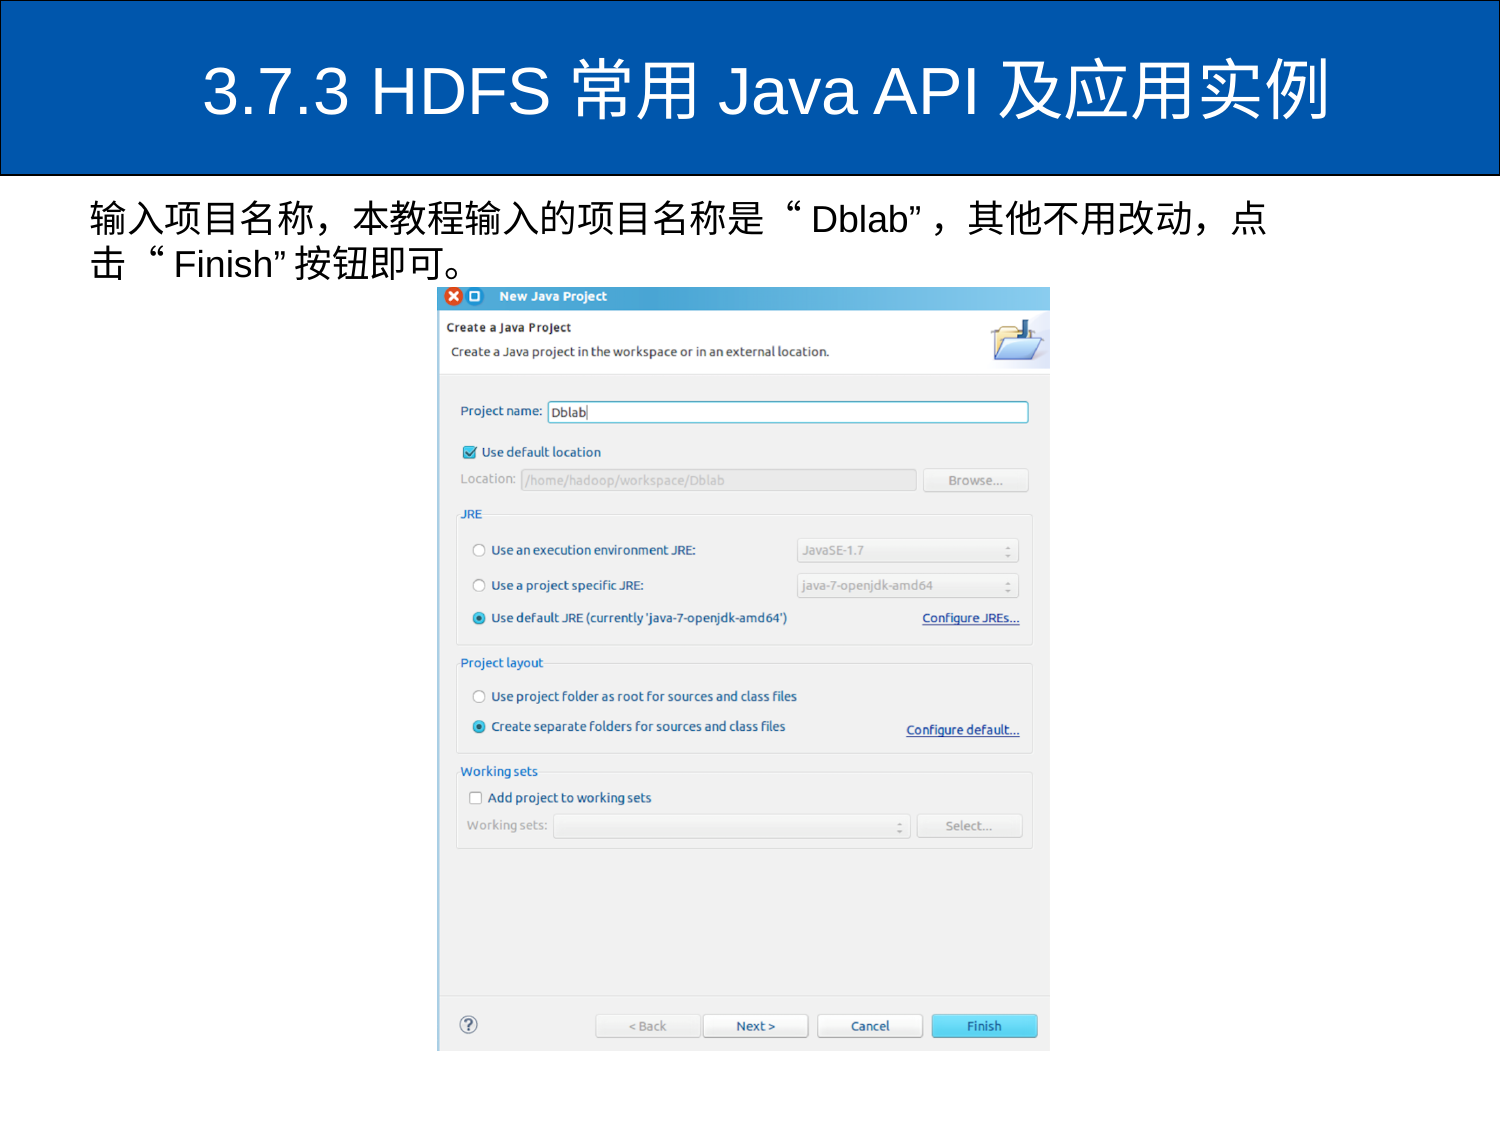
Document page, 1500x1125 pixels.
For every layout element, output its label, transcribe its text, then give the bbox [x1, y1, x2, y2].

title 3.7.3 HDFS常用Java API及应用实例 [187, 12, 1500, 163]
picture [437, 287, 1051, 1052]
text_box 输入项目名称，本教程输入的项目名称是“Dblab”，其他不用改动，点击“Finish”按钮即可。 [74, 187, 1413, 293]
